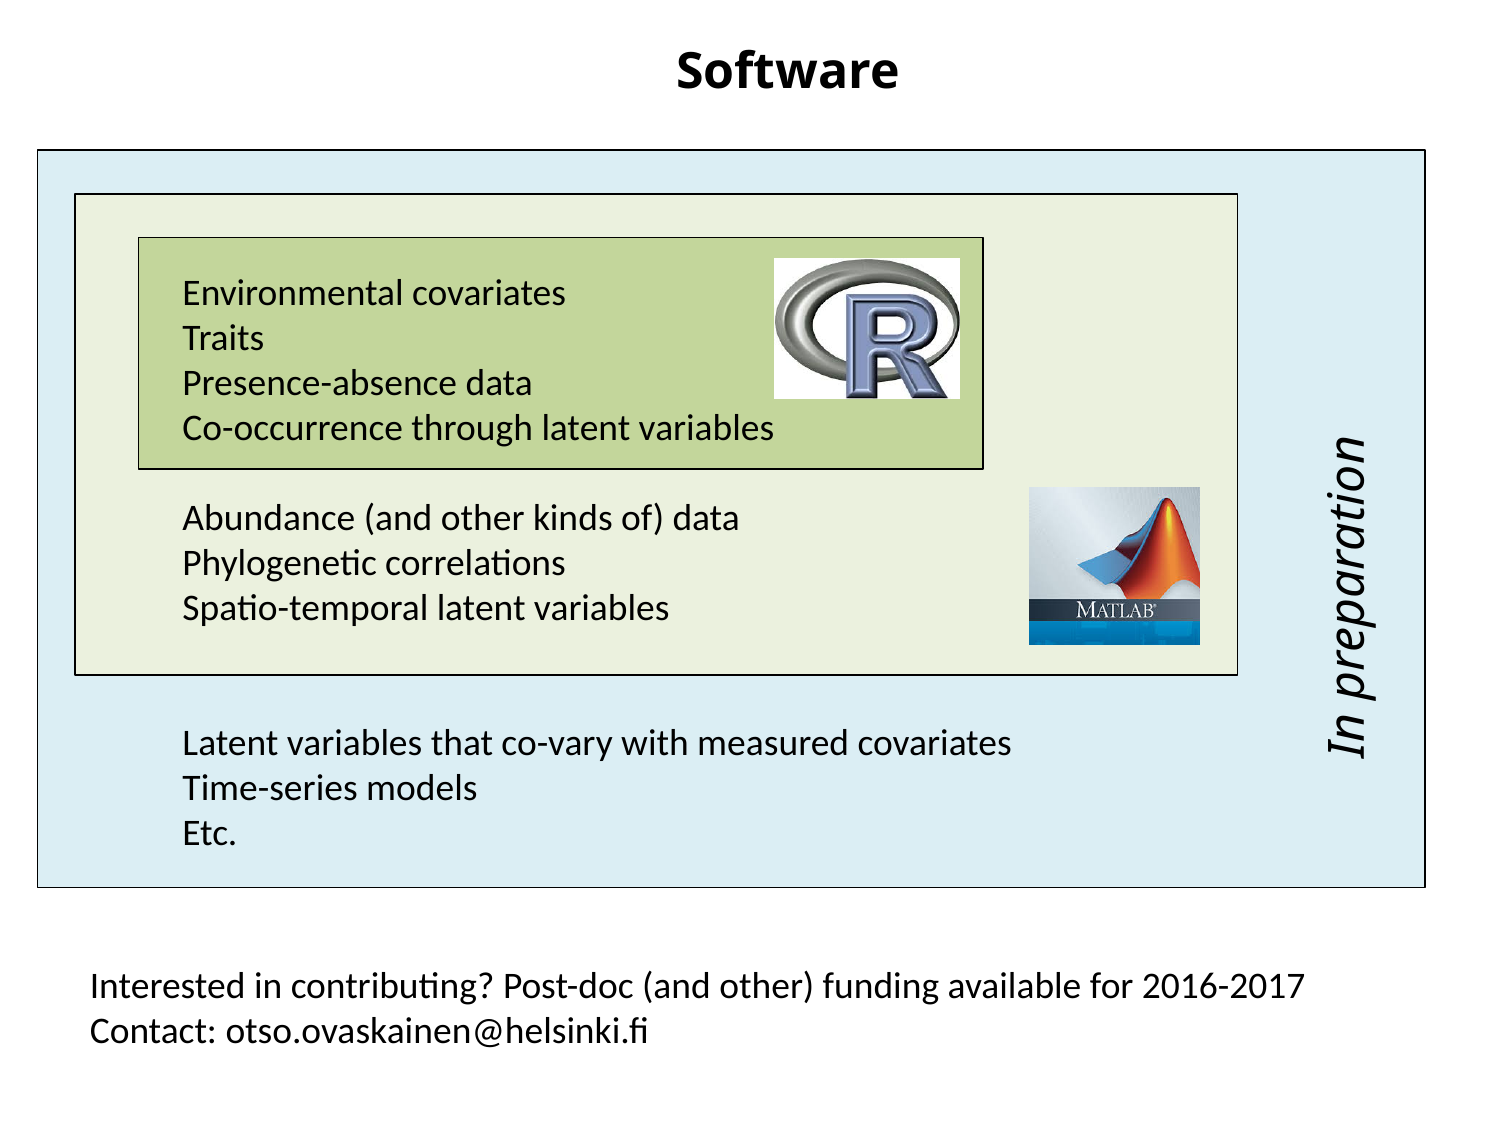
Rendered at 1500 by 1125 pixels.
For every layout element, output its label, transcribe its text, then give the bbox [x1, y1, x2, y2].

text_box Environmental covariates Traits Presence-absence data Co-occurrence through latent variables Abundance (and other kinds of) data Phylogenetic correlations Spatio-temporal latent variables Latent variables that co-vary with measured covariates Time-series models Etc. [167, 260, 1200, 906]
text_box [136, 235, 985, 471]
text_box Software [363, 12, 1213, 125]
text_box In preparation [1287, 375, 1400, 820]
picture [774, 258, 961, 399]
text_box Interested in contributing? Post-doc (and other) funding available for 2016-2017 Contact: otso.ovaskainen@helsinki.fi [74, 954, 1357, 1059]
picture [1028, 487, 1201, 621]
text_box [35, 148, 1427, 889]
text_box [73, 192, 1240, 677]
